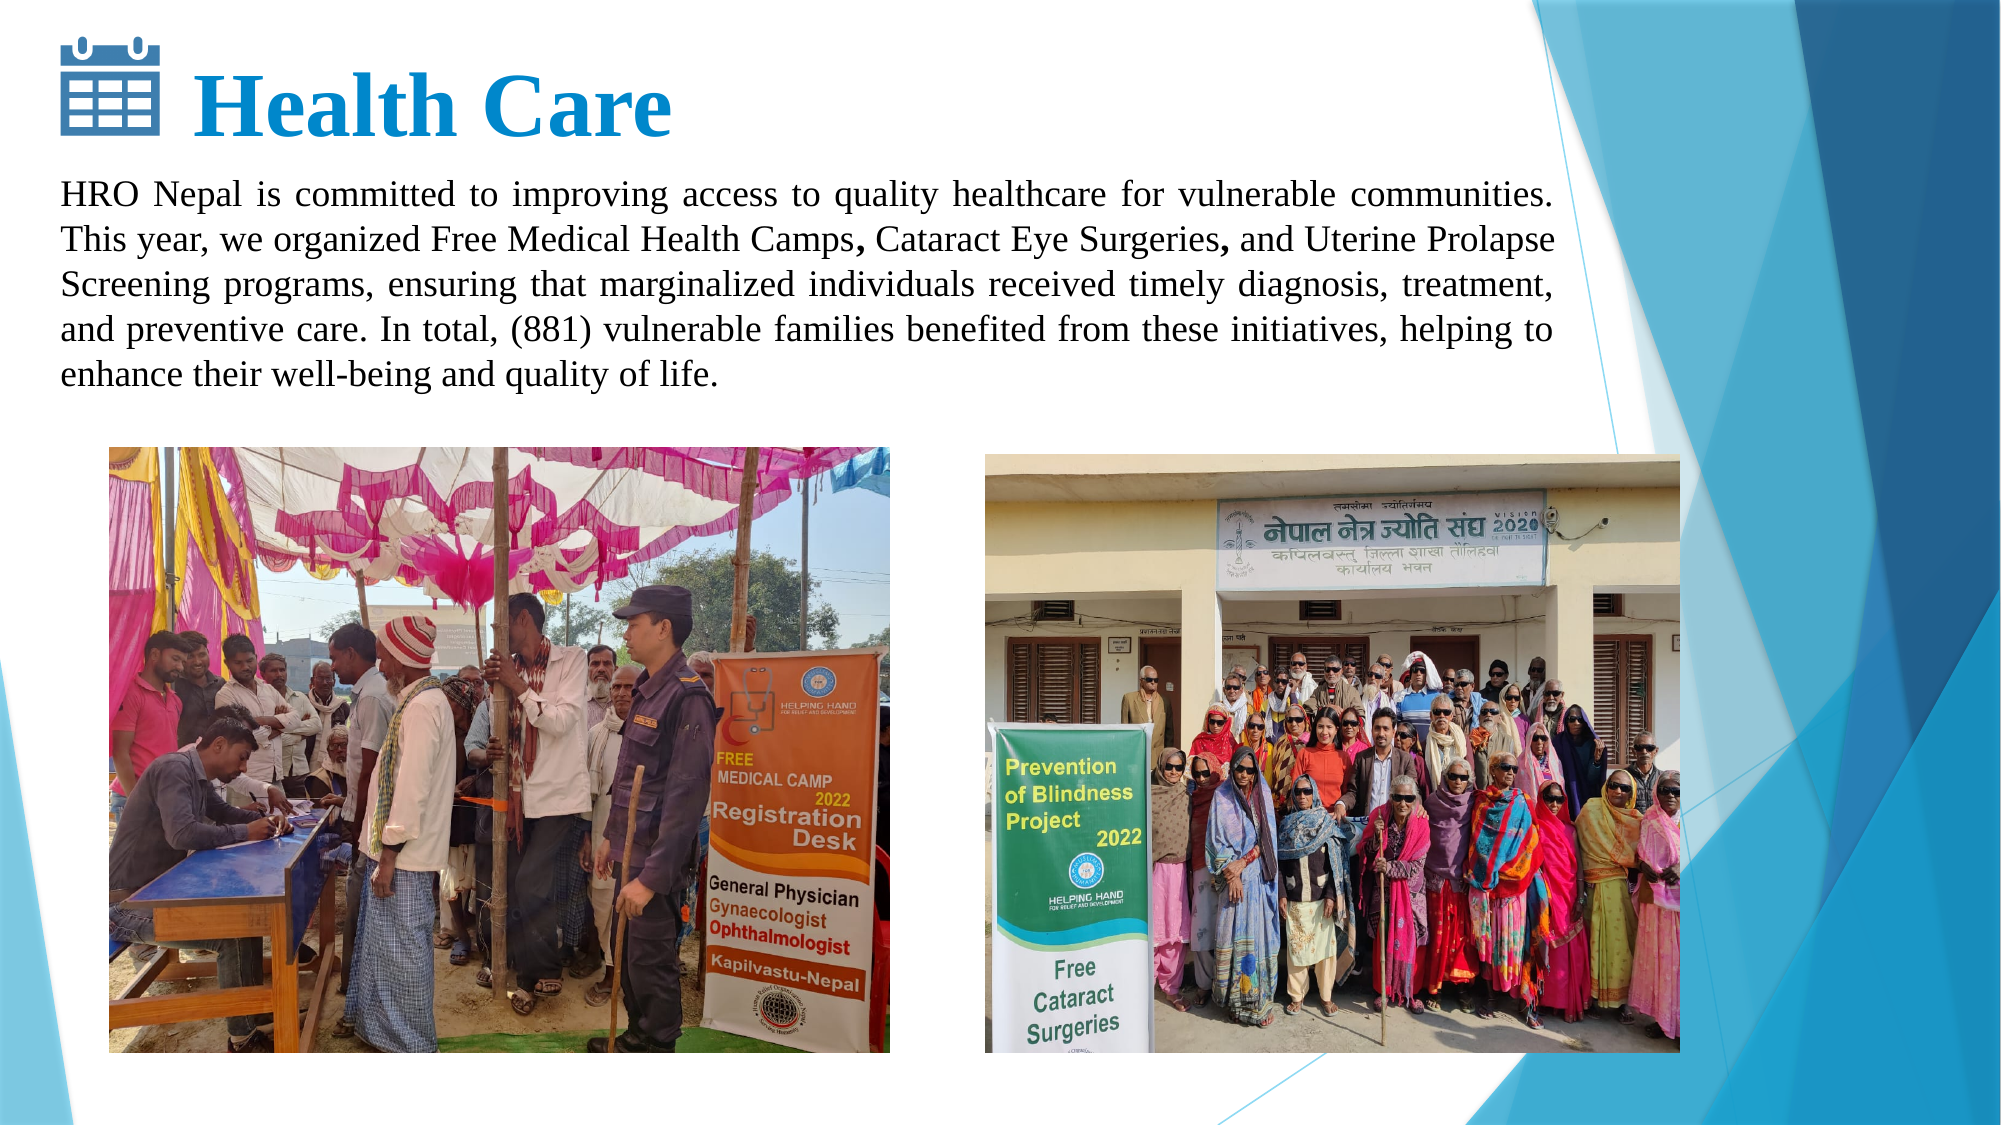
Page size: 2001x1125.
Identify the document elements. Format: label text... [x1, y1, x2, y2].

text_box Health Care [182, 37, 745, 161]
picture [984, 453, 1680, 1054]
text_box HRO Nepal is committed to improving access to quality healthcare for vulnerable communities. This year, we organized Free Medical Health Camps, Cataract Eye Surgeries, and Uterine Prolapse Screening programs, ensuring that marginalized individuals received timely diagnosis, treatment, and preventive care. In total, (881) vulnerable families benefited from these initiatives, helping to enhance their well-being and quality of life. [45, 161, 1571, 452]
picture [39, 15, 180, 156]
picture [109, 447, 890, 1054]
